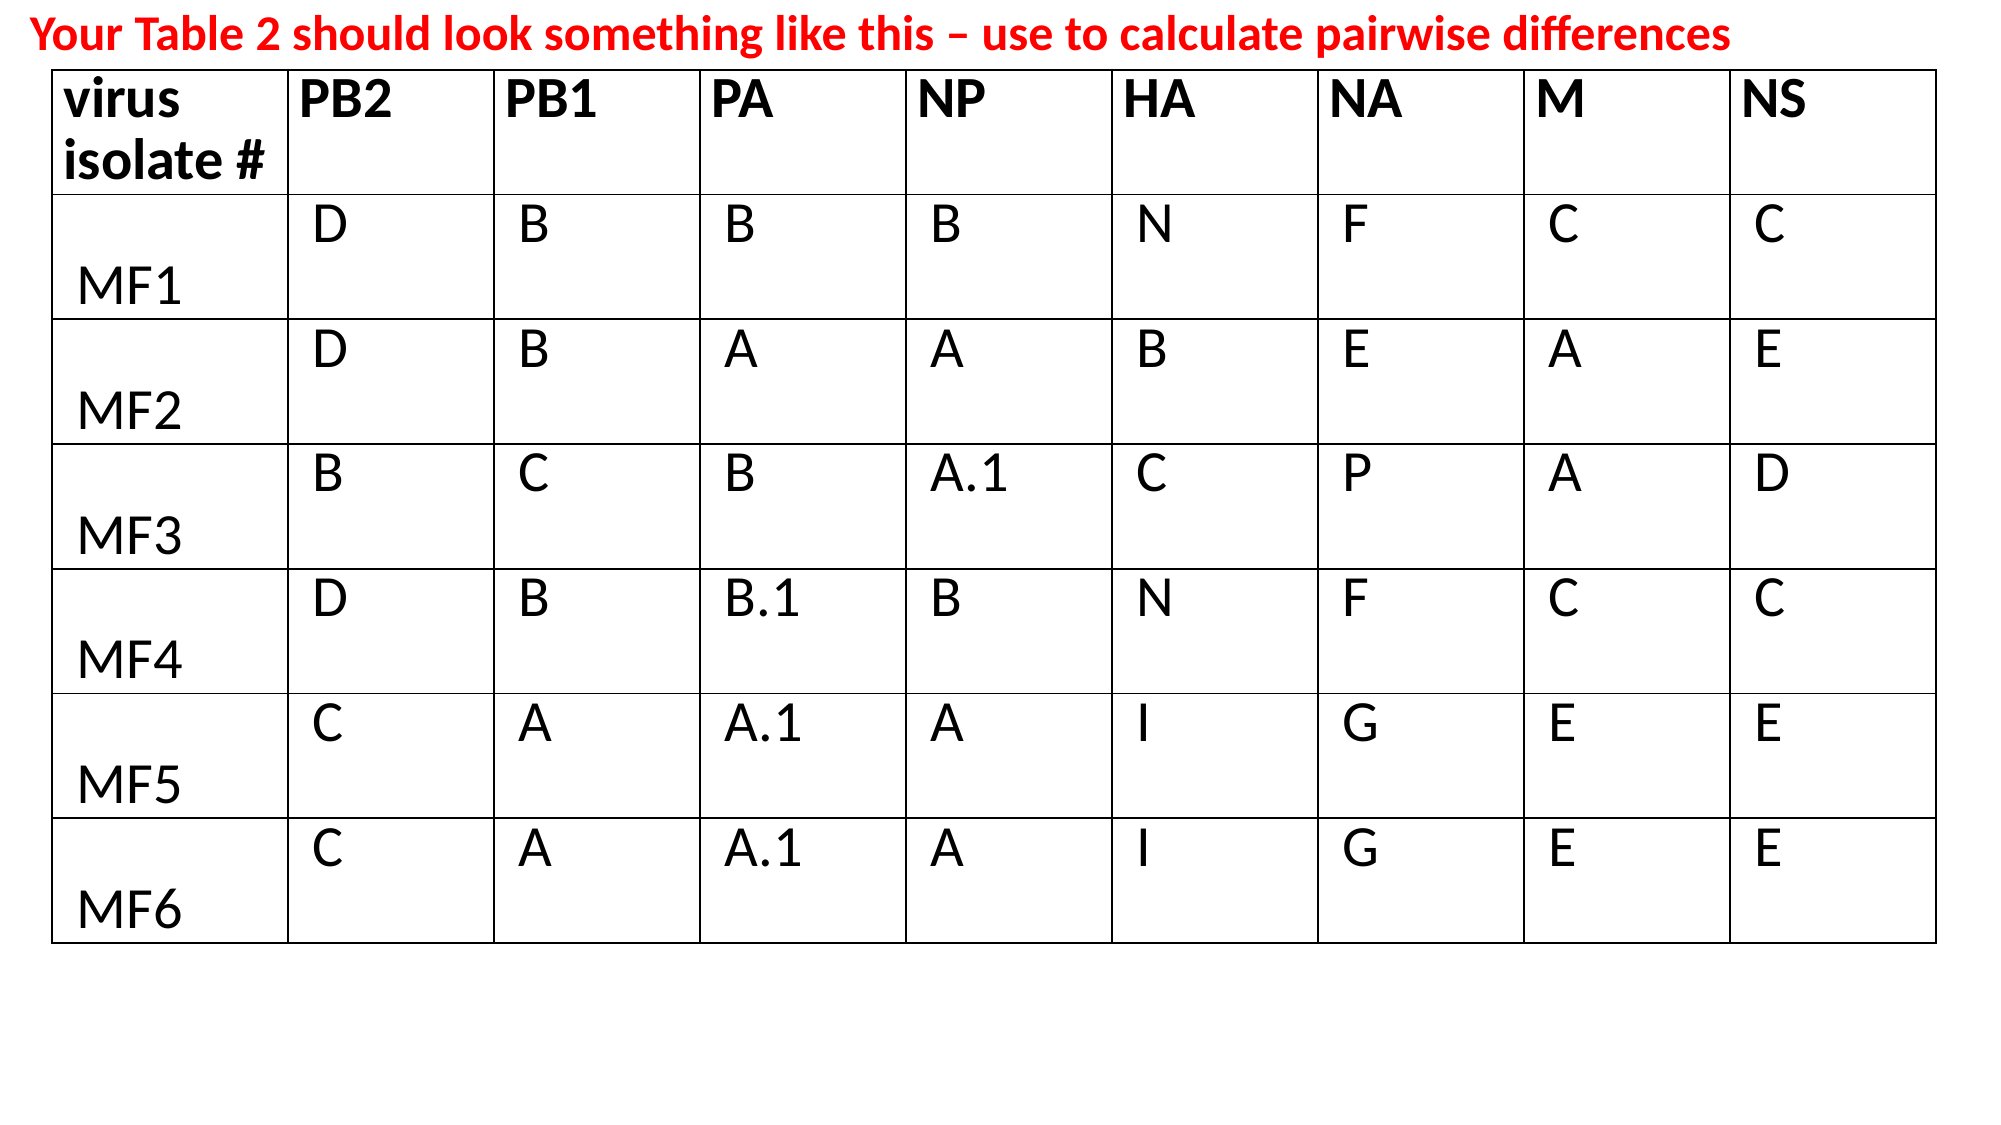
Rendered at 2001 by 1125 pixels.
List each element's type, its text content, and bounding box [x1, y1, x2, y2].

table_cell C [1525, 570, 1729, 693]
table_cell E [1731, 320, 1935, 443]
table_header NP [907, 71, 1111, 194]
table_cell B [701, 445, 905, 568]
table_cell E [1731, 694, 1935, 817]
table_cell A [907, 320, 1111, 443]
table_header PA [701, 71, 905, 194]
table_cell B [495, 195, 699, 318]
table_cell D [289, 570, 493, 693]
table_cell B [907, 570, 1111, 693]
table_cell A [1525, 320, 1729, 443]
table_cell N [1113, 195, 1317, 318]
table_cell D [289, 195, 493, 318]
table_cell A [1525, 445, 1729, 568]
table_header M [1525, 71, 1729, 194]
table_cell E [1525, 694, 1729, 817]
table_cell A.1 [701, 694, 905, 817]
table_cell MF3 [53, 445, 287, 568]
table_cell B [907, 195, 1111, 318]
table_header PB1 [495, 71, 699, 194]
table_cell G [1319, 819, 1523, 942]
table_cell B.1 [701, 570, 905, 693]
table_cell F [1319, 195, 1523, 318]
table_cell MF1 [53, 195, 287, 318]
table_cell P [1319, 445, 1523, 568]
table_cell E [1319, 320, 1523, 443]
table_cell C [1731, 570, 1935, 693]
table_cell B [495, 320, 699, 443]
table_cell C [1525, 195, 1729, 318]
table_cell D [1731, 445, 1935, 568]
table_cell F [1319, 570, 1523, 693]
table_cell C [1113, 445, 1317, 568]
table_header NS [1731, 71, 1935, 194]
table_cell A [701, 320, 905, 443]
table_cell B [289, 445, 493, 568]
table_cell B [1113, 320, 1317, 443]
table_cell A.1 [907, 445, 1111, 568]
text_box Your Table 2 should look something like this – use to calculate pairwise differences [15, 0, 1974, 69]
table_cell A.1 [701, 819, 905, 942]
table_cell G [1319, 694, 1523, 817]
table_cell B [701, 195, 905, 318]
table_cell A [495, 694, 699, 817]
table_cell B [495, 570, 699, 693]
table_cell E [1525, 819, 1729, 942]
table_cell MF5 [53, 694, 287, 817]
table_cell A [907, 694, 1111, 817]
table_header PB2 [289, 71, 493, 194]
table_cell C [1731, 195, 1935, 318]
table_cell A [907, 819, 1111, 942]
table_cell D [289, 320, 493, 443]
table_cell MF2 [53, 320, 287, 443]
table_cell C [289, 819, 493, 942]
table_header NA [1319, 71, 1523, 194]
table_cell E [1731, 819, 1935, 942]
table_cell A [495, 819, 699, 942]
table_cell I [1113, 819, 1317, 942]
table_cell N [1113, 570, 1317, 693]
table_header HA [1113, 71, 1317, 194]
table_cell C [495, 445, 699, 568]
table_cell C [289, 694, 493, 817]
table_header virus isolate # [53, 71, 287, 194]
table_cell MF4 [53, 570, 287, 693]
table_cell I [1113, 694, 1317, 817]
table_cell MF6 [53, 819, 287, 942]
